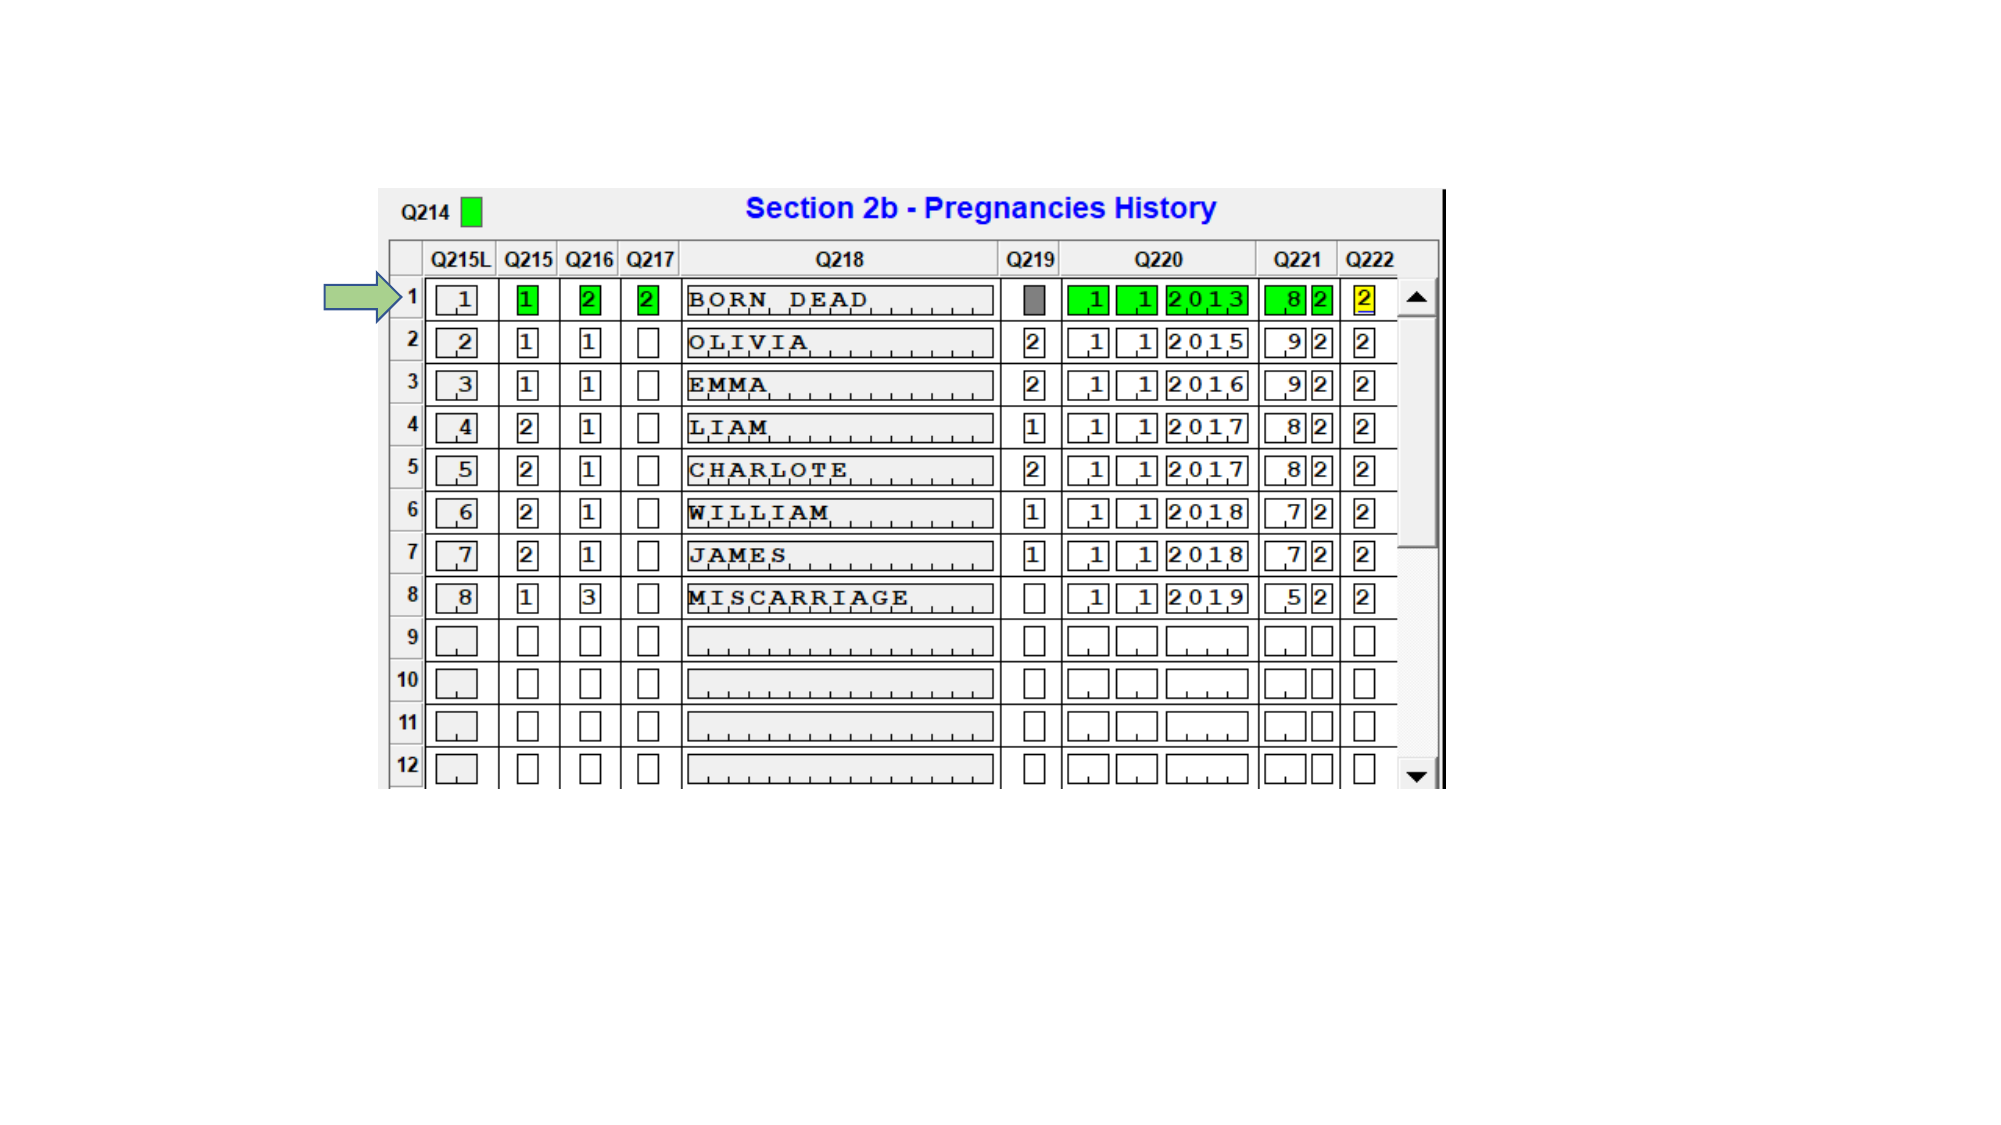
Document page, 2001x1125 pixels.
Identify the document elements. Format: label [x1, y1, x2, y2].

text_box [323, 270, 377, 325]
picture [377, 188, 1446, 789]
